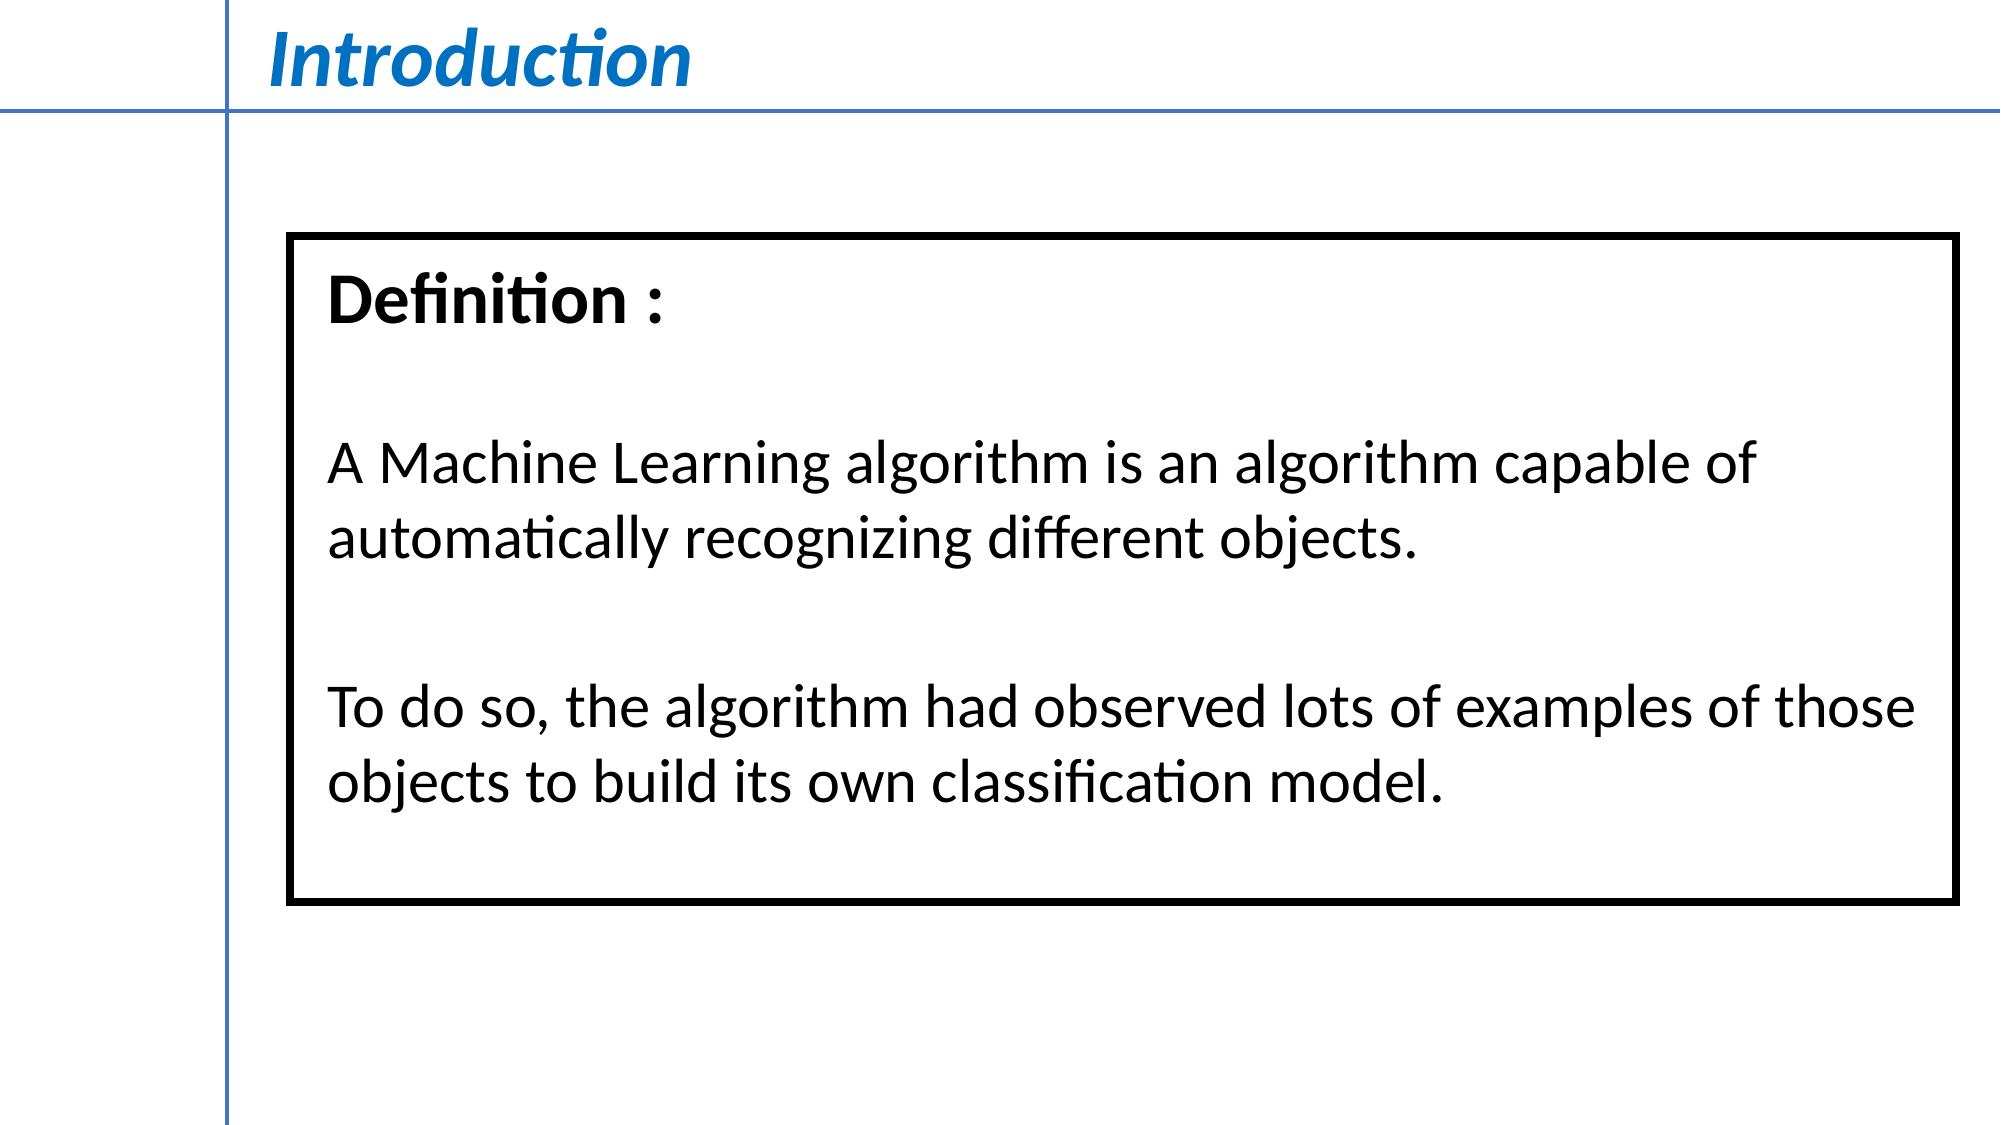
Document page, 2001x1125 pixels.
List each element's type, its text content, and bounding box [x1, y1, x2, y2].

text_box To do so, the algorithm had observed lots of examples of those objects to build its own classification model. [313, 657, 1937, 823]
text_box [289, 235, 1957, 903]
text_box Definition : [313, 242, 1913, 345]
text_box A Machine Learning algorithm is an algorithm capable of automatically recognizing different objects. [313, 413, 1896, 579]
list Introduction [252, 6, 1876, 103]
